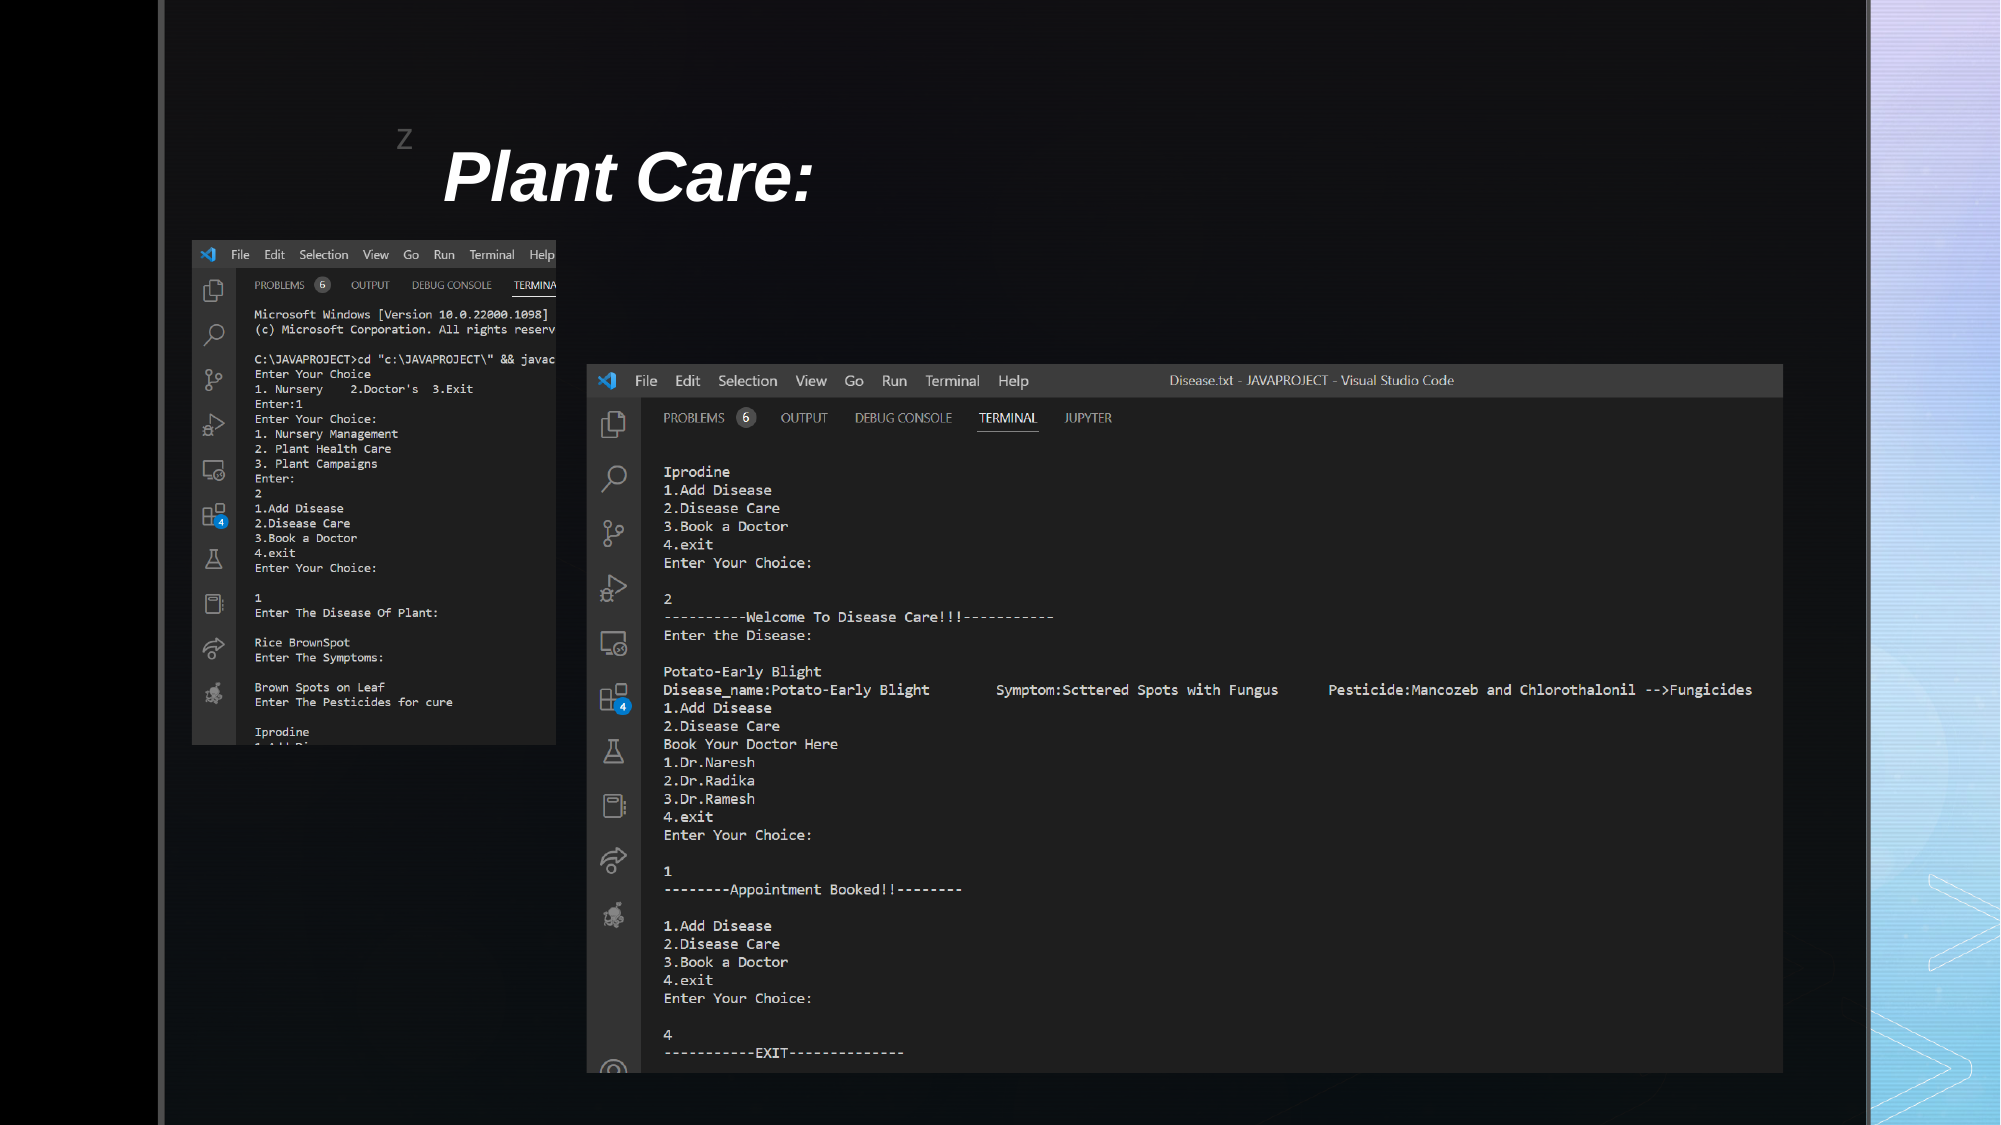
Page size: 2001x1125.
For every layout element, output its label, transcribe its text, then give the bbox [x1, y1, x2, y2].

picture [1871, 0, 2001, 1125]
title Plant Care: [428, 132, 1734, 310]
picture [586, 363, 1784, 1073]
picture [191, 240, 557, 745]
